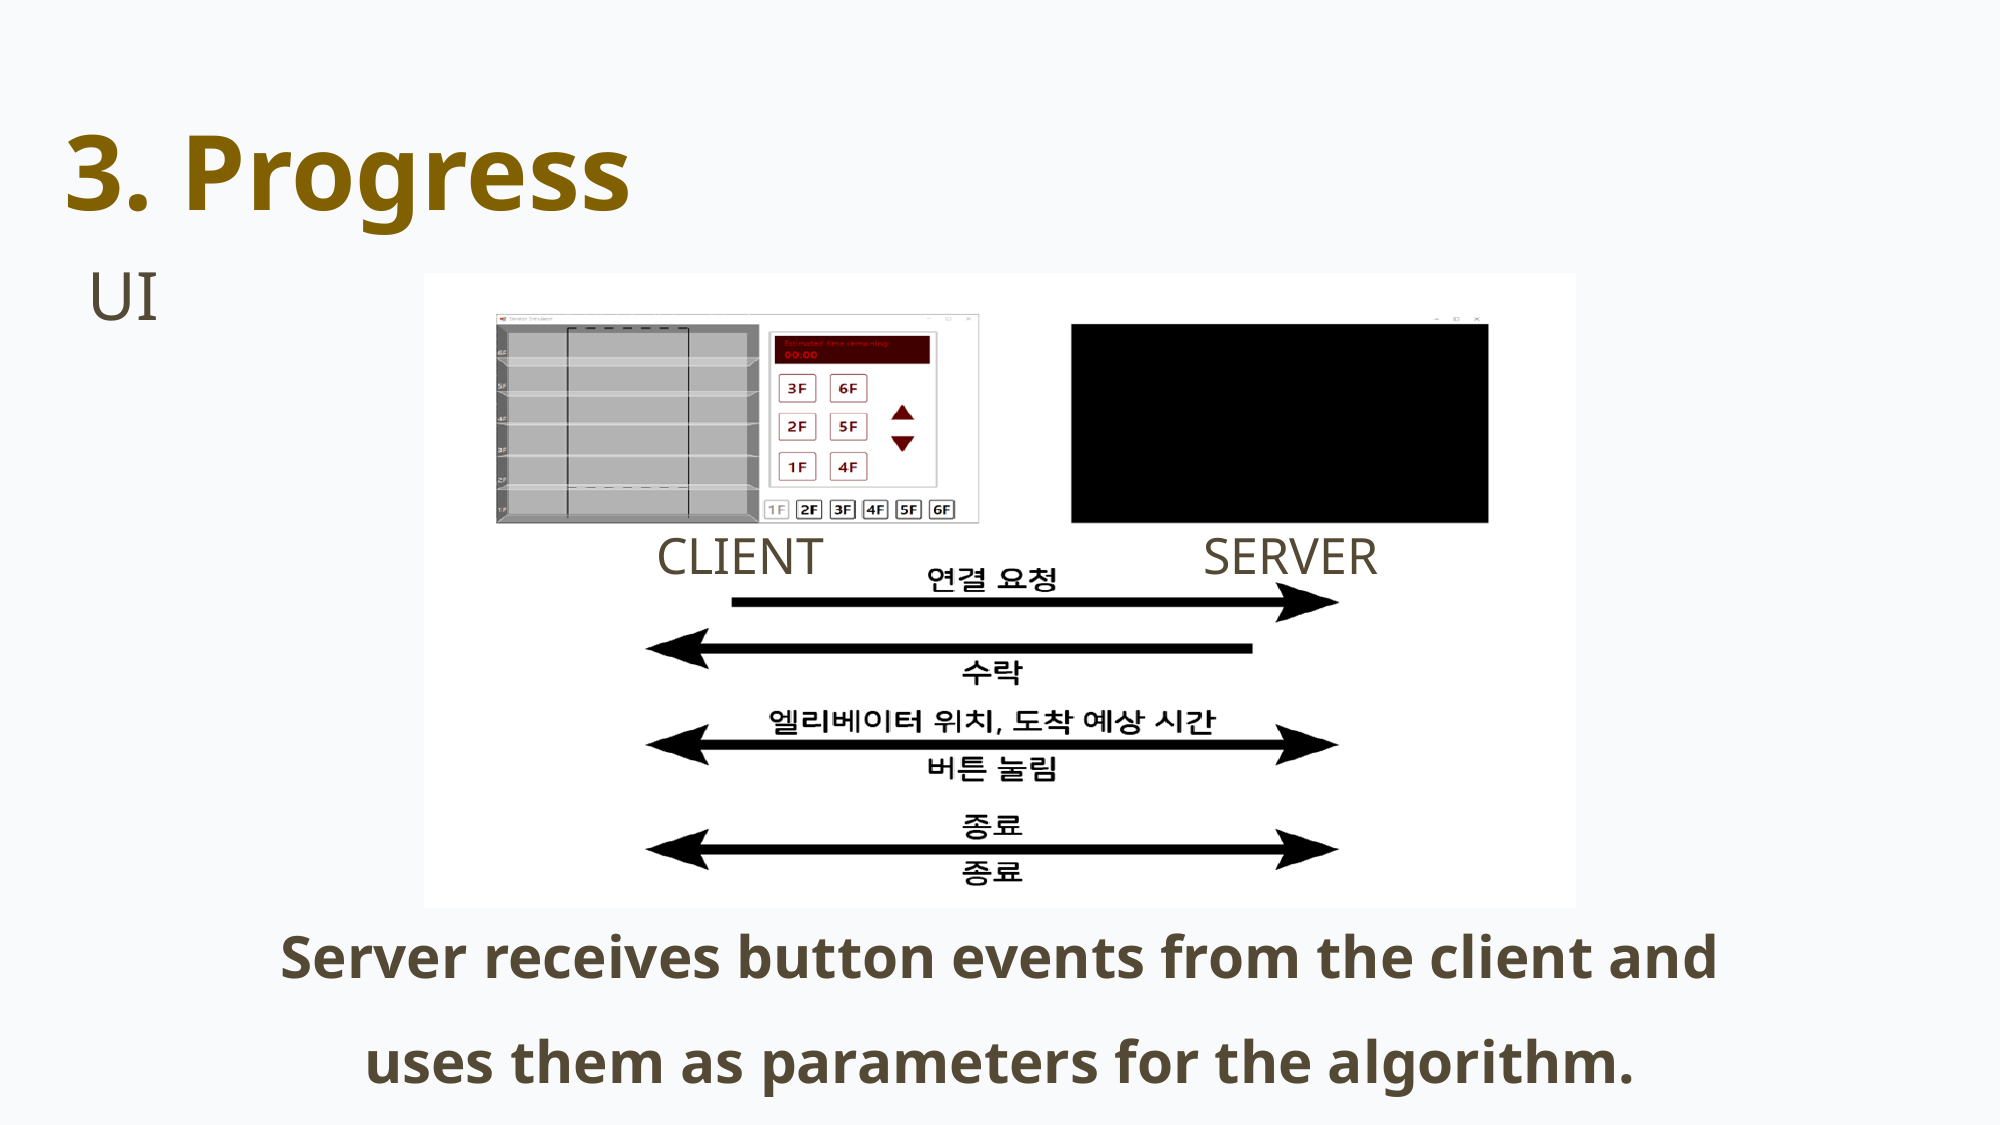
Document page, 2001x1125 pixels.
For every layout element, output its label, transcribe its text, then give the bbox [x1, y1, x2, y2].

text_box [423, 272, 1576, 908]
text_box Server receives button events from the client and uses them as parameters for the algorithm. [247, 877, 1753, 1103]
text_box UI [72, 246, 174, 341]
text_box 3. Progress [49, 98, 1432, 239]
